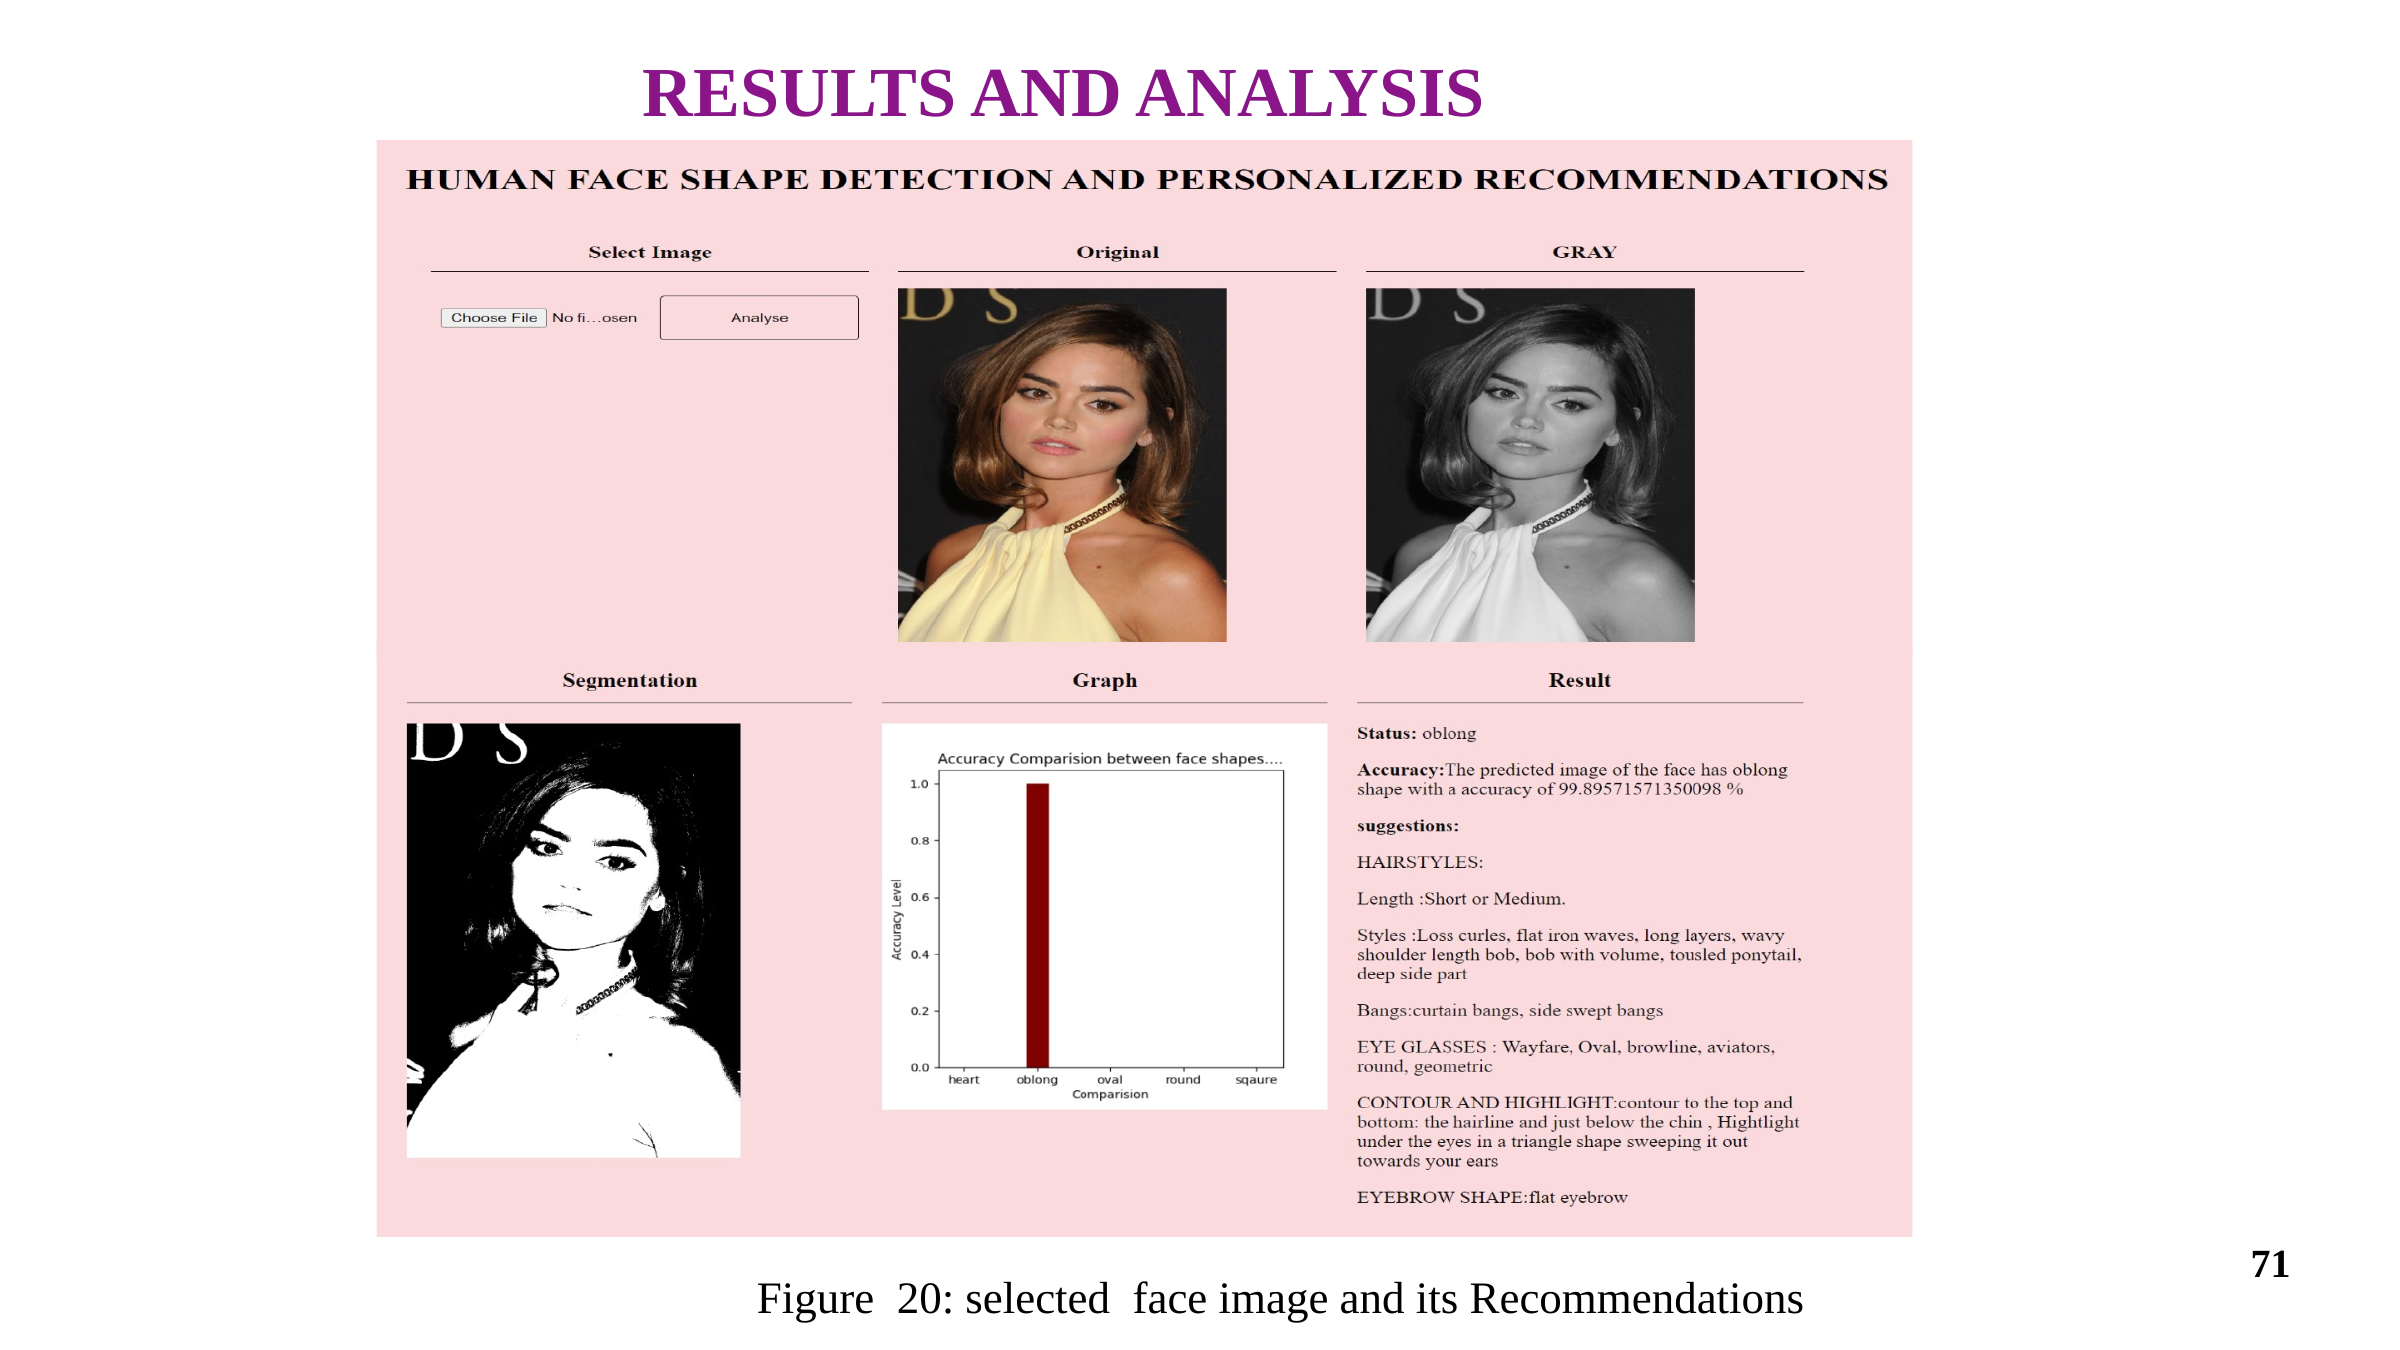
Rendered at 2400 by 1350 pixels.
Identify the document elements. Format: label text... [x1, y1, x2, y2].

text_box RESULTS AND ANALYSIS [611, 37, 1789, 140]
text_box Figure 20: selected face image and its Recommendations [742, 1261, 1821, 1330]
picture [376, 140, 1913, 1237]
slide_number 71 [2171, 1225, 2306, 1298]
